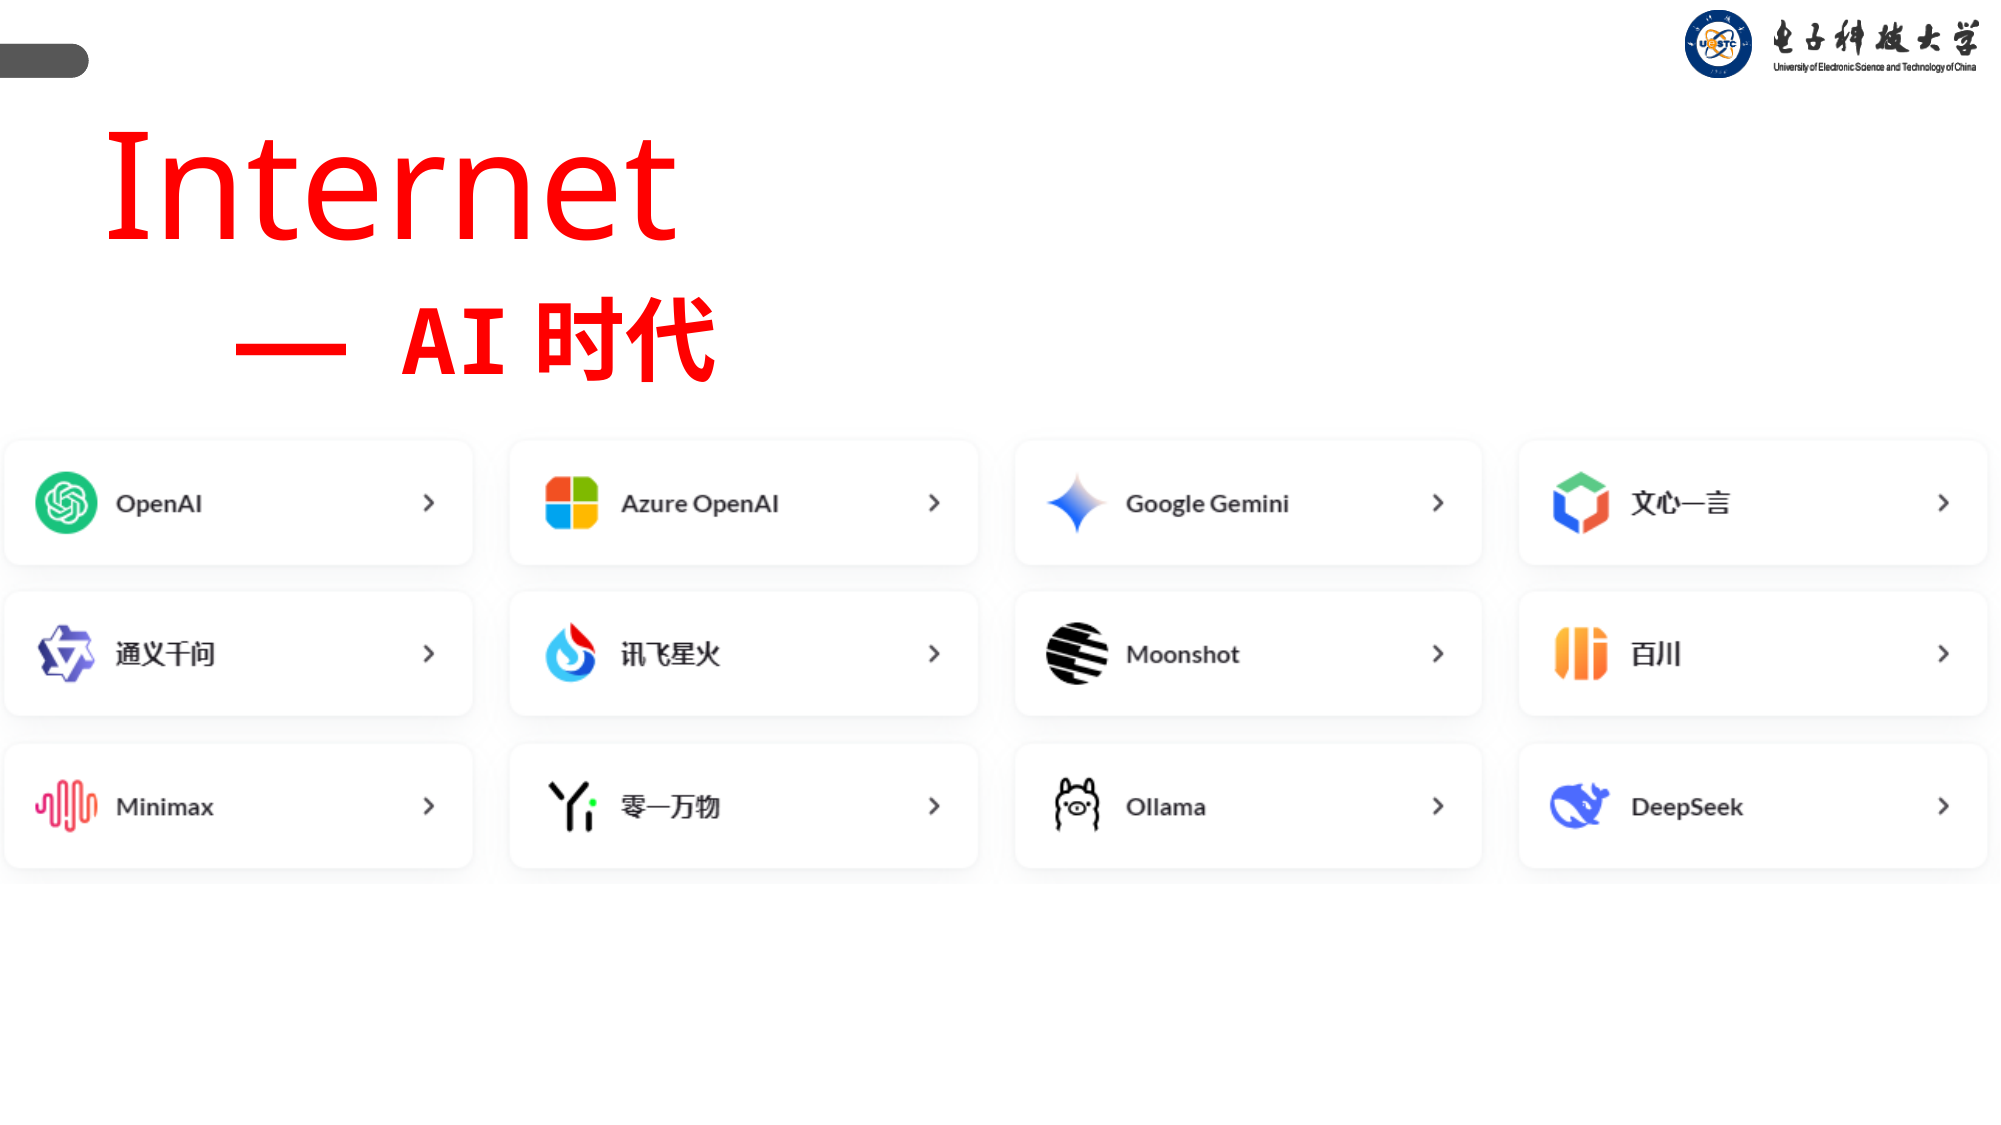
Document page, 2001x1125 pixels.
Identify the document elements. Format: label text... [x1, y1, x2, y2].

text_box Internet [88, 82, 1537, 278]
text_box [0, 10, 1979, 78]
text_box —— AI时代 [221, 275, 769, 401]
picture [0, 416, 2000, 884]
